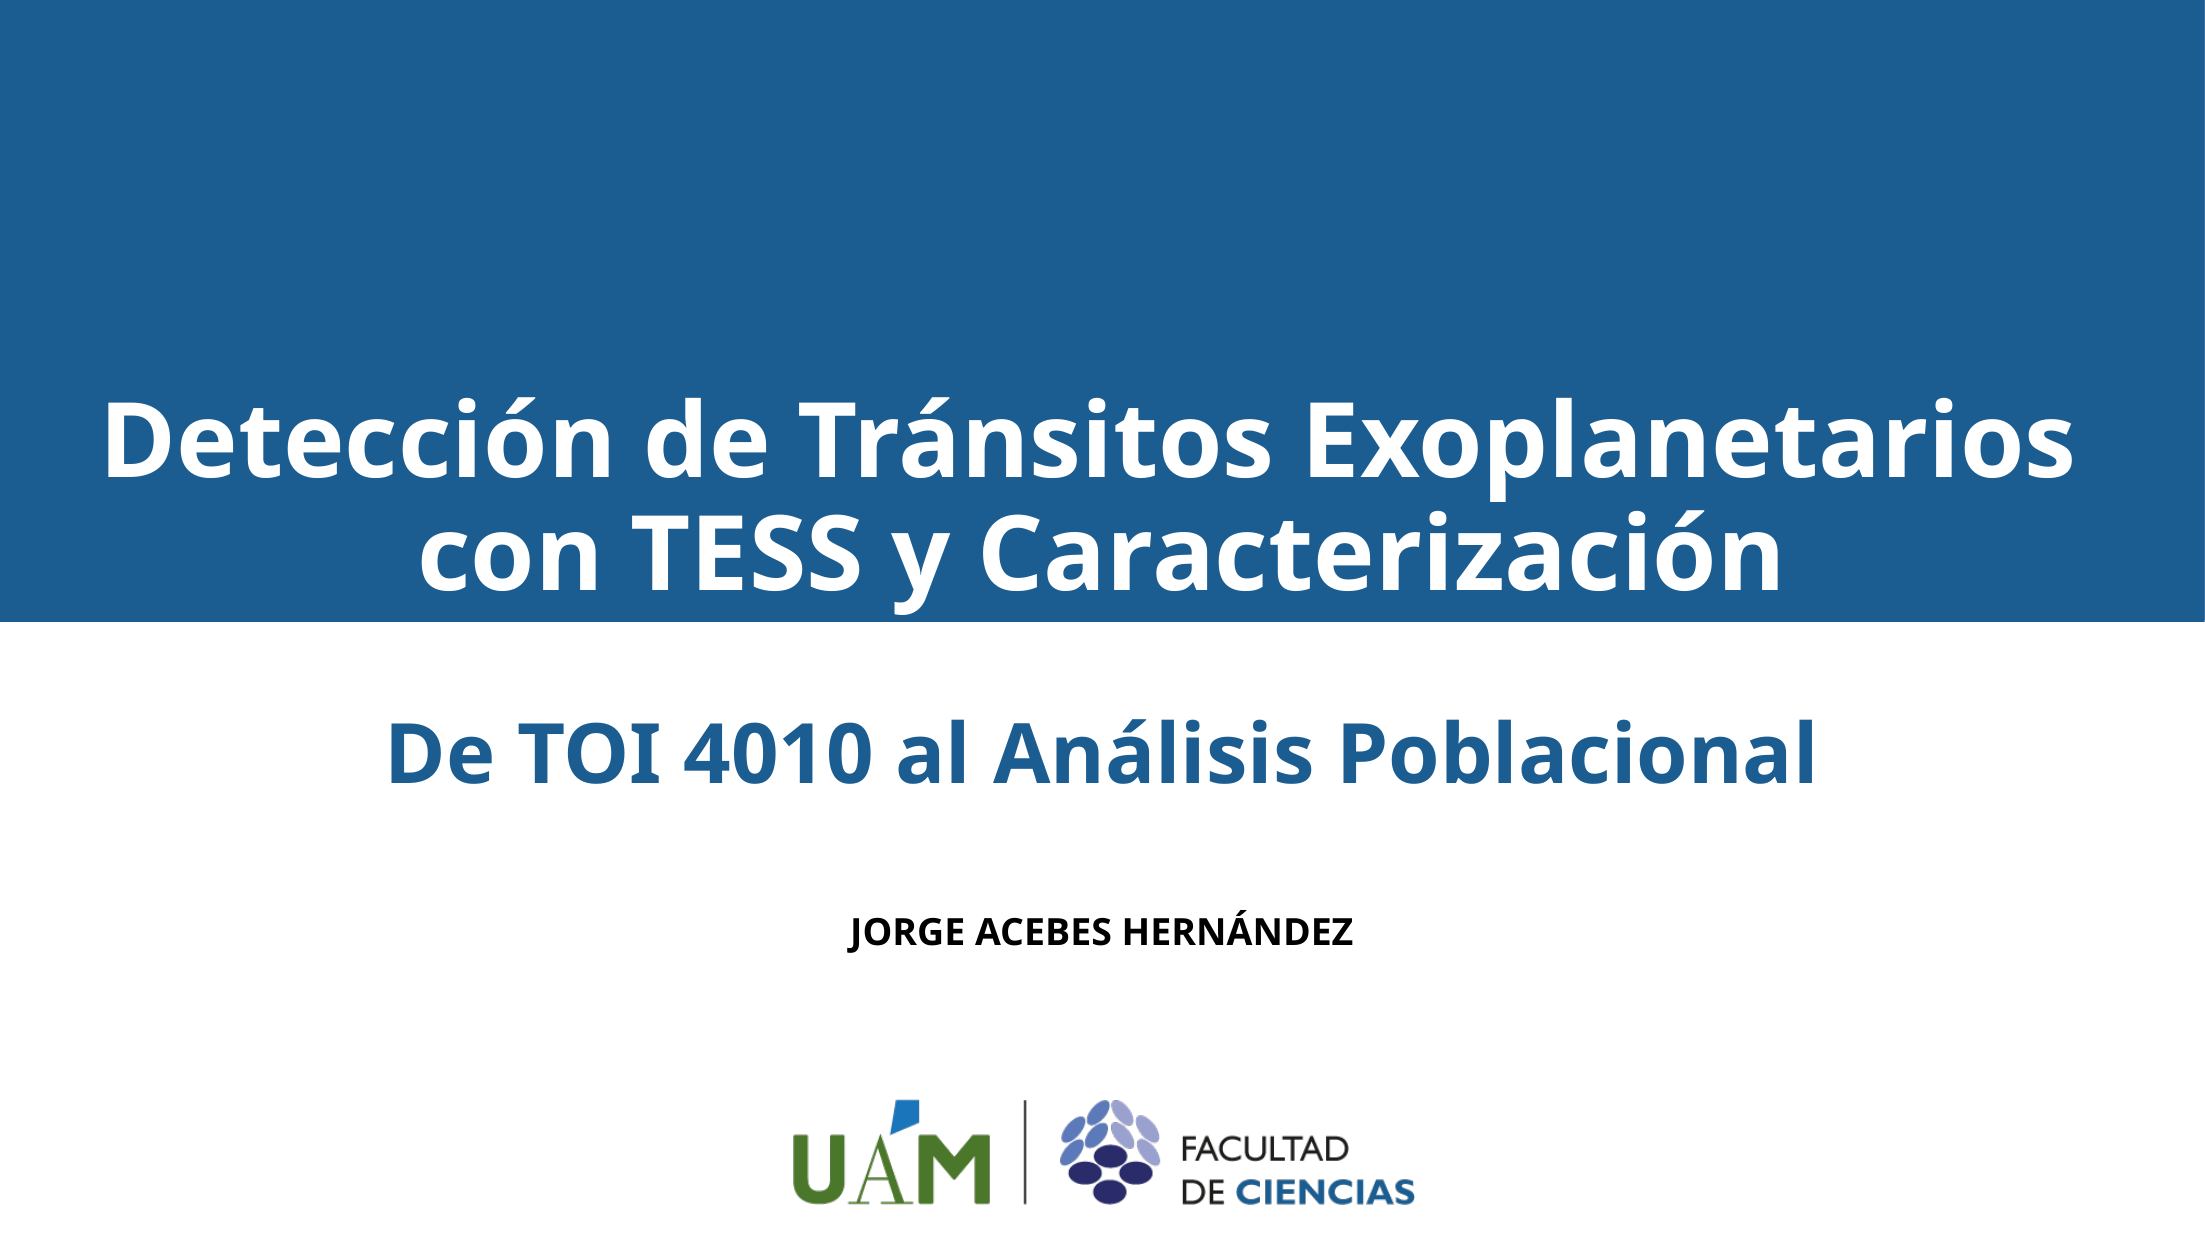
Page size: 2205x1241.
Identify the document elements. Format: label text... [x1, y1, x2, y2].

picture [790, 1097, 1439, 1207]
title Detección de Tránsitos Exoplanetarios con TESS y Caracterización [0, 380, 2205, 621]
list De TOI 4010 al Análisis Poblacional [0, 704, 2205, 817]
text_box JORGE ACEBES HERNÁNDEZ [450, 900, 1754, 960]
